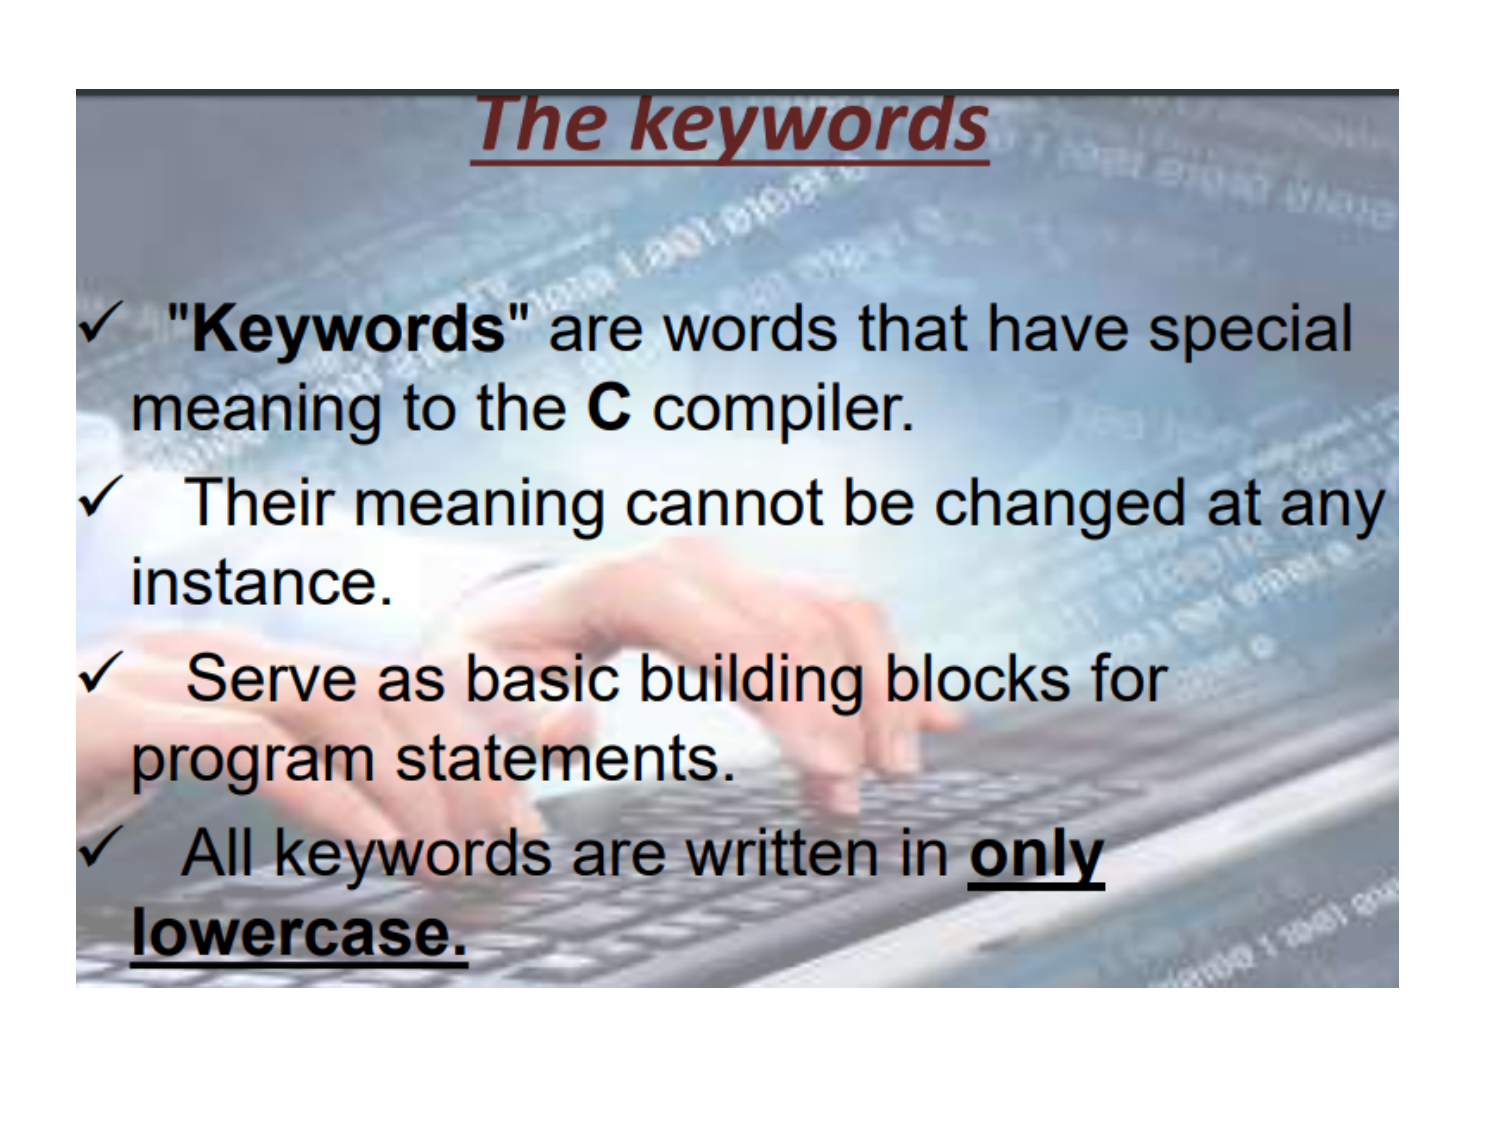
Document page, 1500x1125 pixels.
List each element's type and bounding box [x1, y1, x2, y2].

picture [76, 89, 1399, 988]
